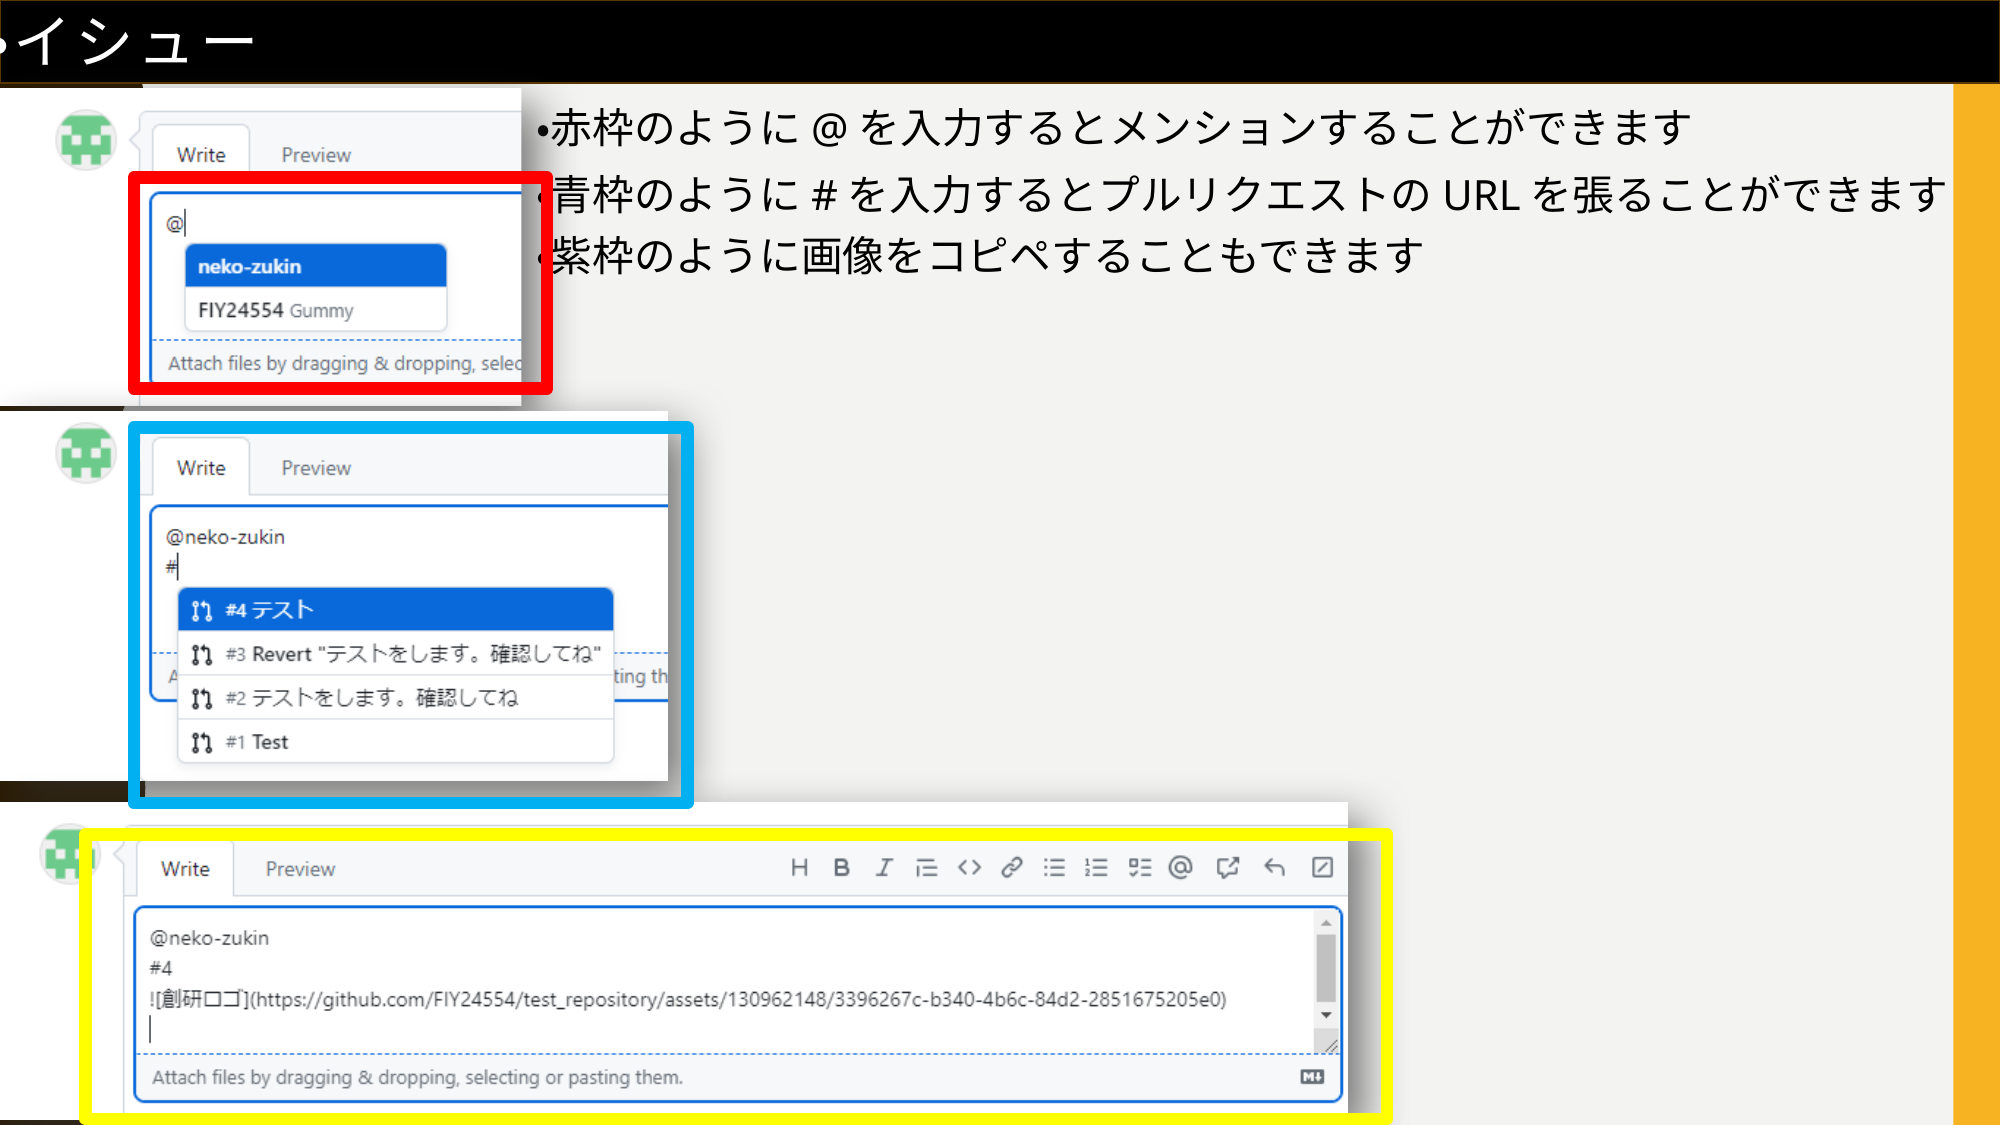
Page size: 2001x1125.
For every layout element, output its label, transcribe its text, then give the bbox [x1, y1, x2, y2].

picture [0, 88, 522, 406]
text_box ・紫枠のように画像をコピペすることもできます [548, 222, 1934, 288]
picture [0, 410, 668, 781]
text_box ・赤枠のように@を入力するとメンションすることができます [565, 104, 1934, 159]
text_box [133, 426, 689, 802]
text_box ・青枠のように#を入力するとプルリクエストのURLを張ることができます [522, 161, 1974, 226]
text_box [0, 0, 2000, 104]
picture [0, 802, 1348, 1120]
picture [141, 435, 668, 781]
text_box [522, 177, 548, 390]
text_box [1348, 833, 1388, 1120]
